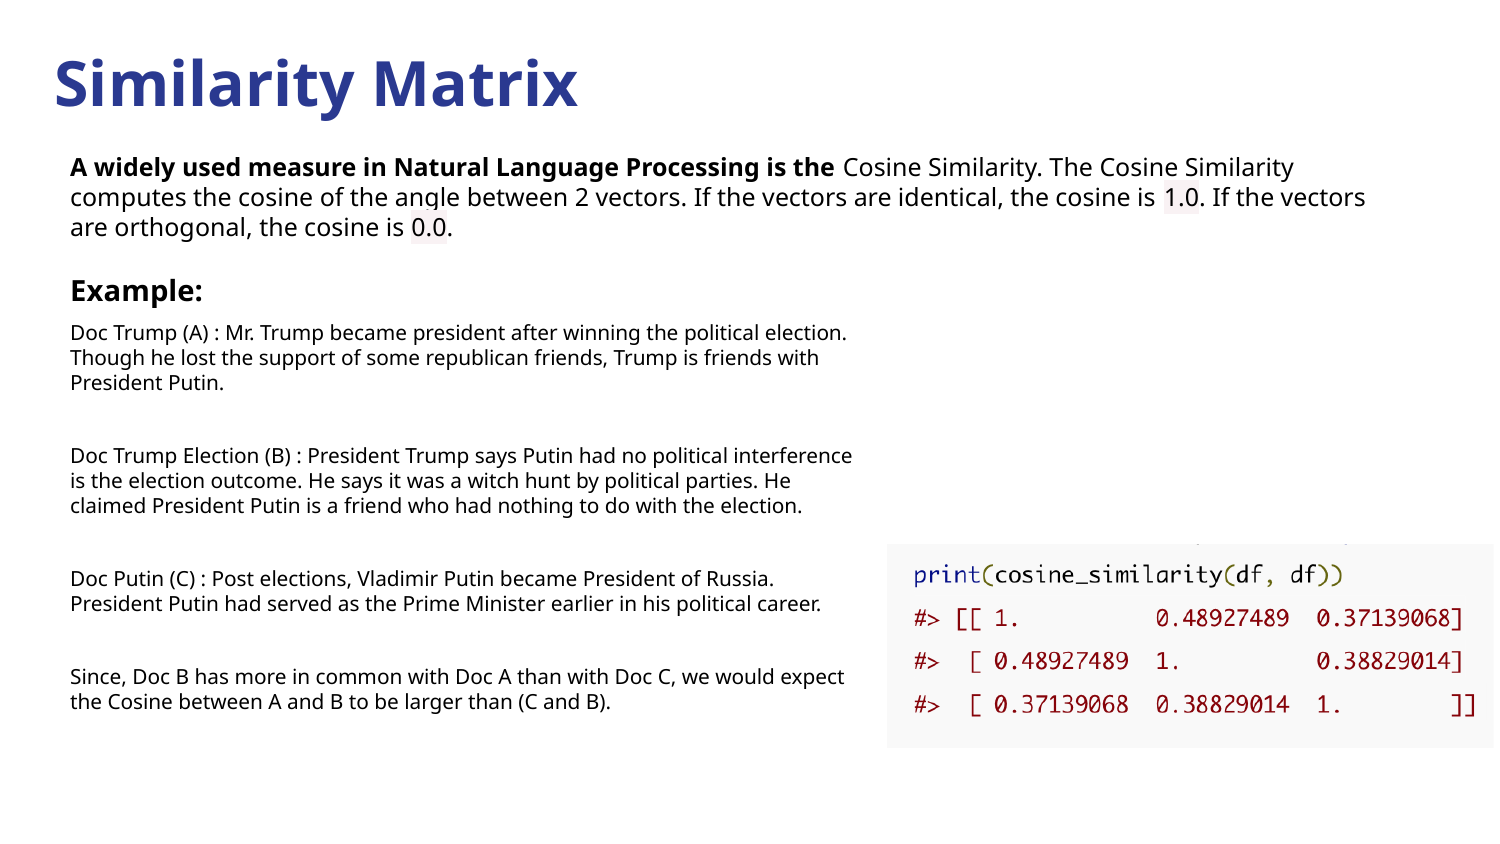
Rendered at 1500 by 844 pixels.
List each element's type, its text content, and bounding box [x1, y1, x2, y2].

picture [886, 544, 1494, 748]
title Similarity Matrix [39, 28, 1438, 129]
text_box A widely used measure in Natural Language Processing is the Cosine Similarity. The Cosine Similarity computes the cosine of the angle between 2 vectors. If the vectors are identical, the cosine is 1.0. If the vectors are orthogonal, the cosine is 0.0. [55, 136, 1422, 321]
text_box Example: [55, 257, 479, 306]
text_box Doc Trump (A) : Mr. Trump became president after winning the political election. Though he lost the support of some republican friends, Trump is friends with President Putin. Doc Trump Election (B) : President Trump says Putin had no political interference is the election outcome. He says it was a witch hunt by political parties. He claimed President Putin is a friend who had nothing to do with the election. Doc Putin (C) : Post elections, Vladimir Putin became President of Russia. President Putin had served as the Prime Minister earlier in his political career. Since, Doc B has more in common with Doc A than with Doc C, we would expect the Cosine between A and B to be larger than (C and B). [55, 277, 888, 724]
